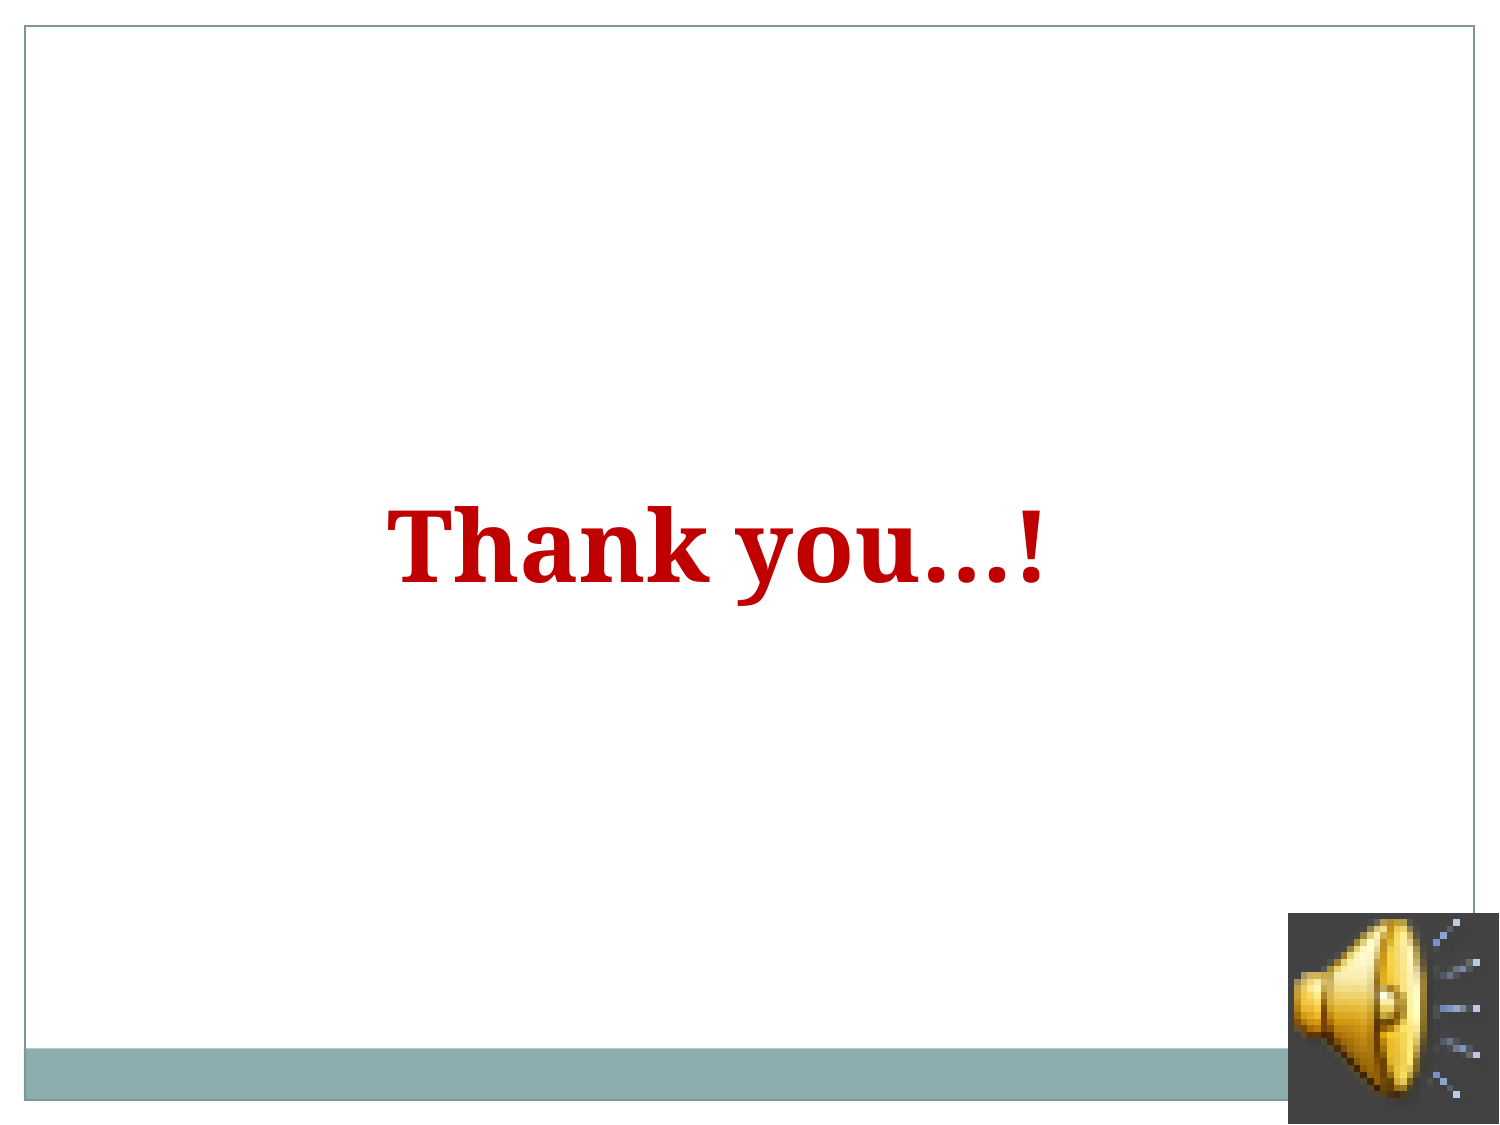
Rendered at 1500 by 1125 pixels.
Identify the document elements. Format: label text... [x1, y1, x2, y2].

picture [1287, 912, 1500, 1125]
text_box Thank you…! [372, 474, 1067, 610]
